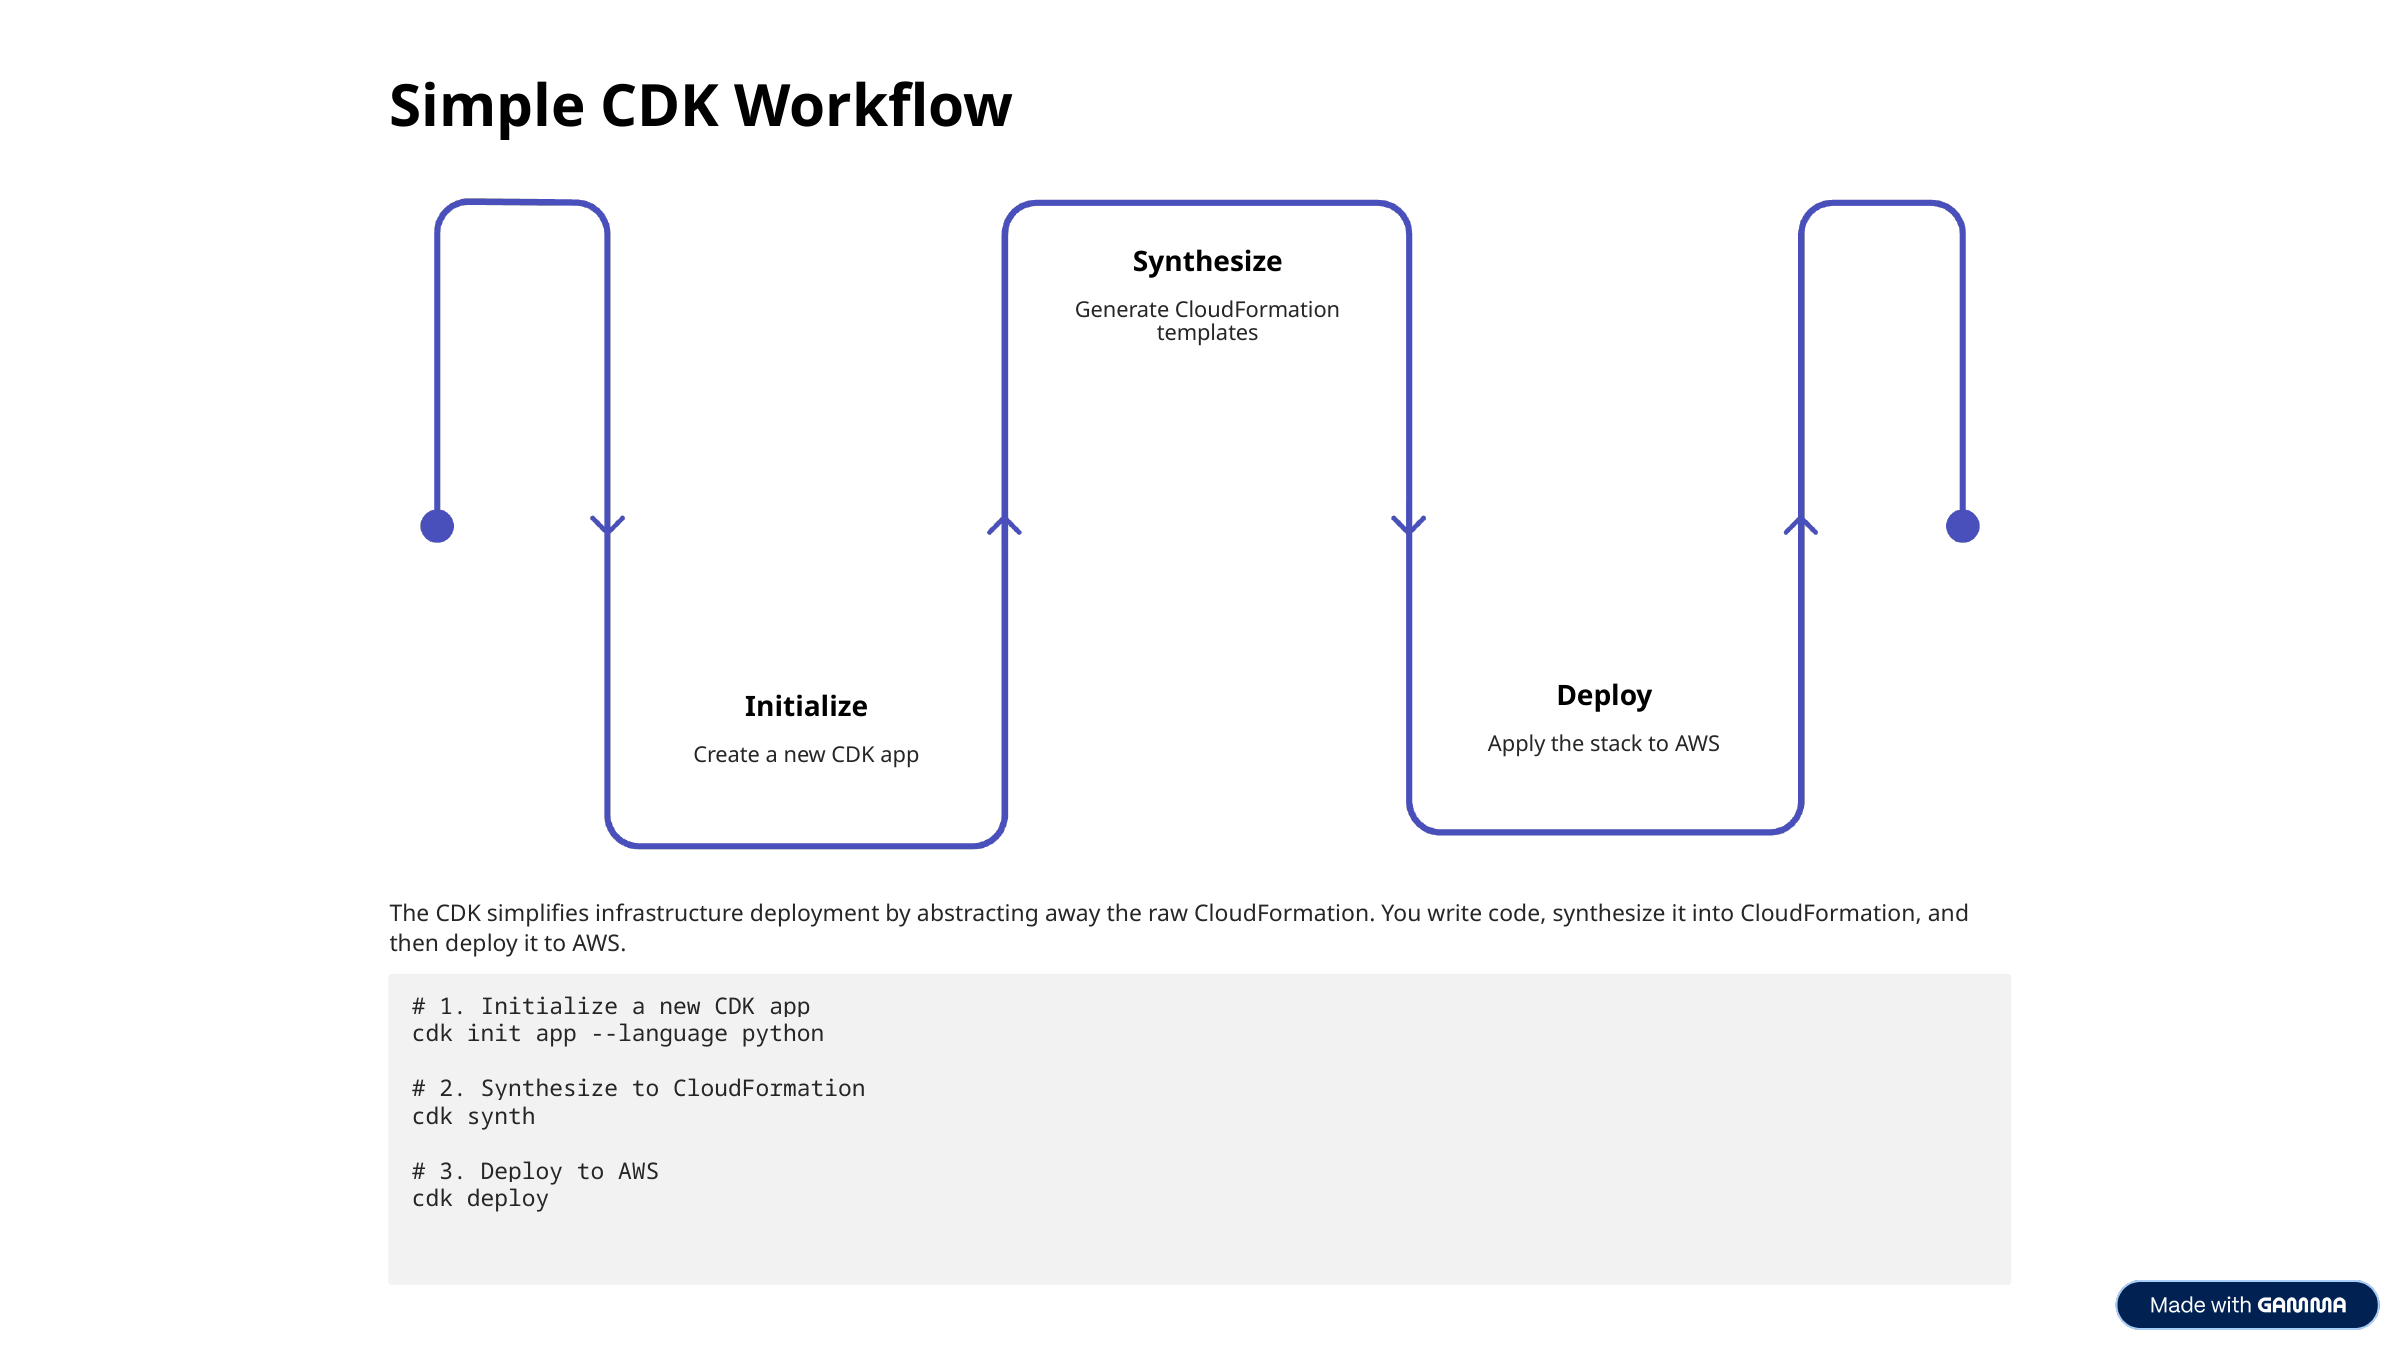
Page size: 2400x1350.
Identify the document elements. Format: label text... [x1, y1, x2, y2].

text_box Simple CDK Workflow [389, 64, 1019, 139]
text_box The CDK simplifies infrastructure deployment by abstracting away the raw CloudFormation. You write code, synthesize it into CloudFormation, and then deploy it to AWS. [389, 896, 2011, 958]
picture [389, 167, 2011, 880]
text_box # 1. Initialize a new CDK app cdk init app --language python # 2. Synthesize to CloudFormation cdk synth # 3. Deploy to AWS cdk deploy [411, 991, 1989, 1268]
picture [2106, 1271, 2389, 1339]
text_box [388, 973, 2012, 1285]
